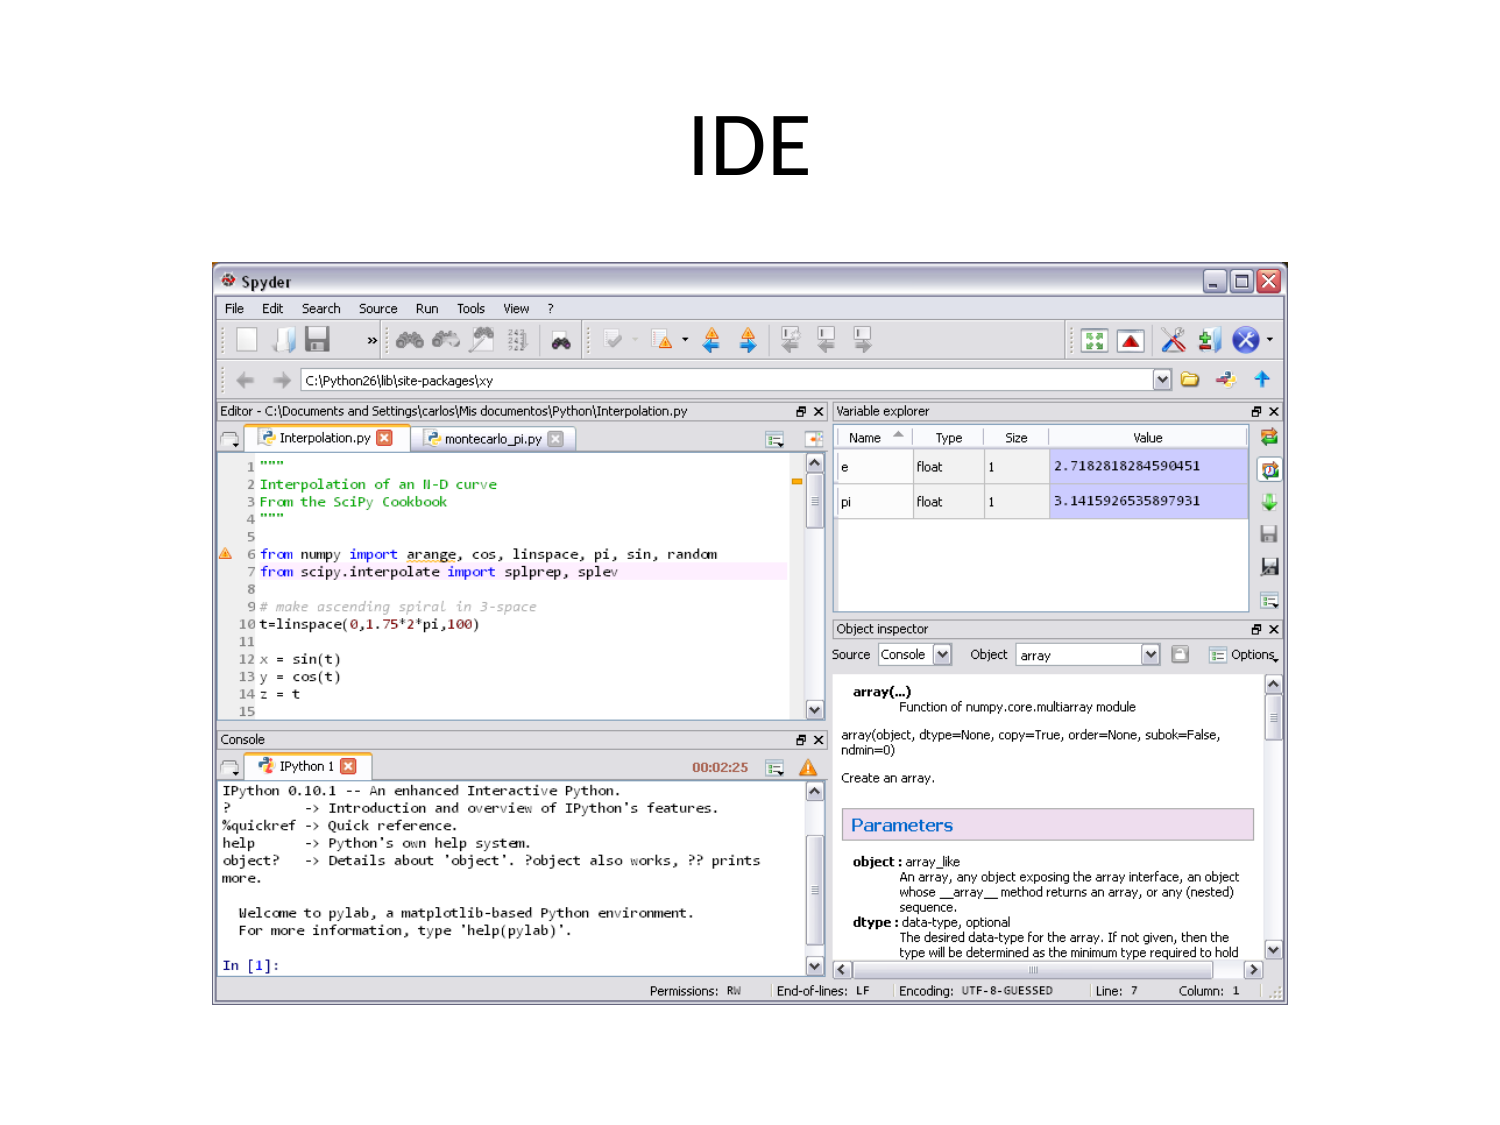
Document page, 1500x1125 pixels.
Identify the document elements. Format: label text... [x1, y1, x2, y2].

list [212, 262, 1288, 1006]
title IDE [75, 45, 1425, 233]
